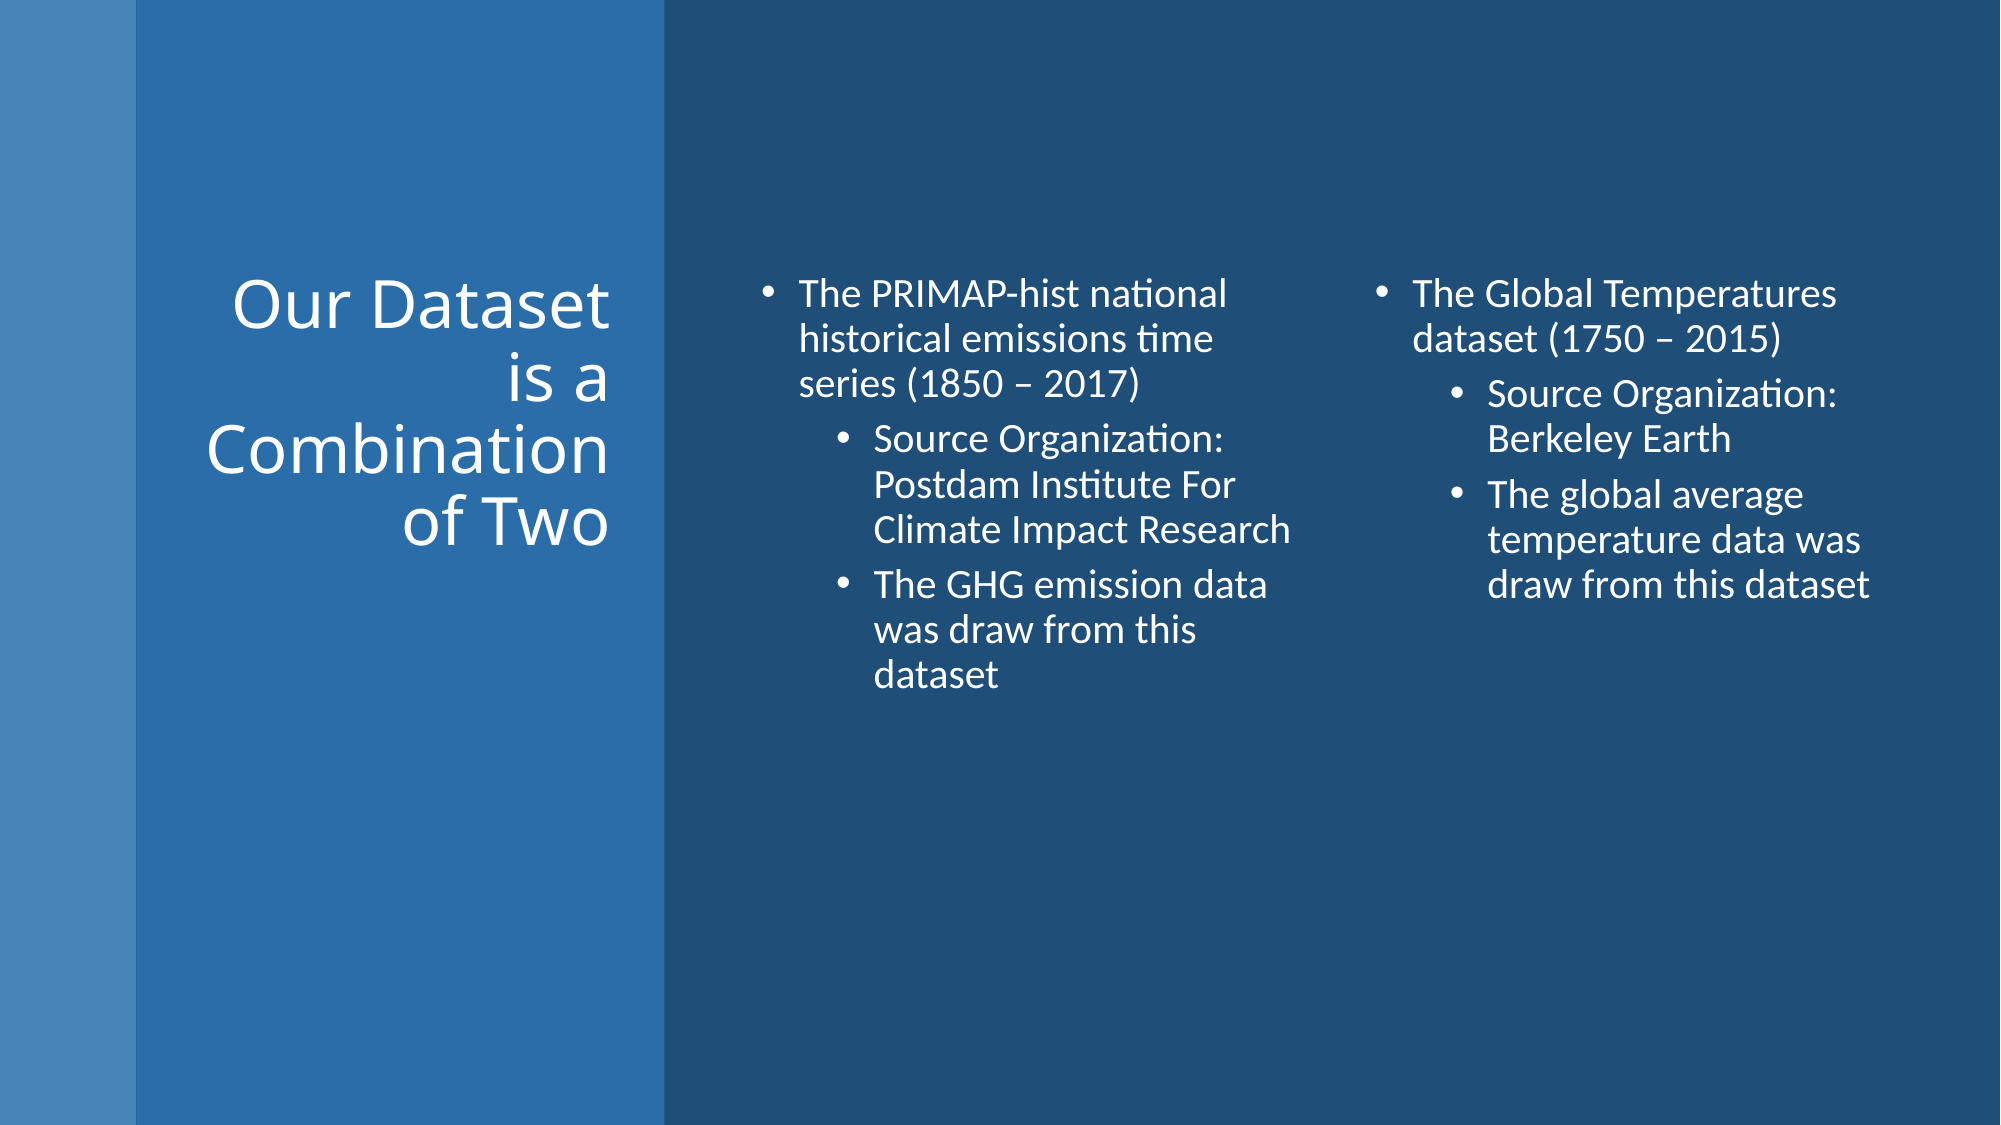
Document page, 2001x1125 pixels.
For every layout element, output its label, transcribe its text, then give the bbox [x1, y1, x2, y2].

list The Global Temperatures dataset (1750 – 2015) Source Organization: Berkeley Earth The global average temperature data was draw from this dataset [1359, 263, 1922, 1003]
title Our Dataset is a Combination of Two [162, 263, 626, 1003]
text_box [0, 0, 136, 1125]
list The PRIMAP-hist national historical emissions time series (1850 – 2017) Source Organization: Postdam Institute For Climate Impact Research The GHG emission data was draw from this dataset [745, 263, 1308, 1003]
text_box [136, 0, 666, 1125]
